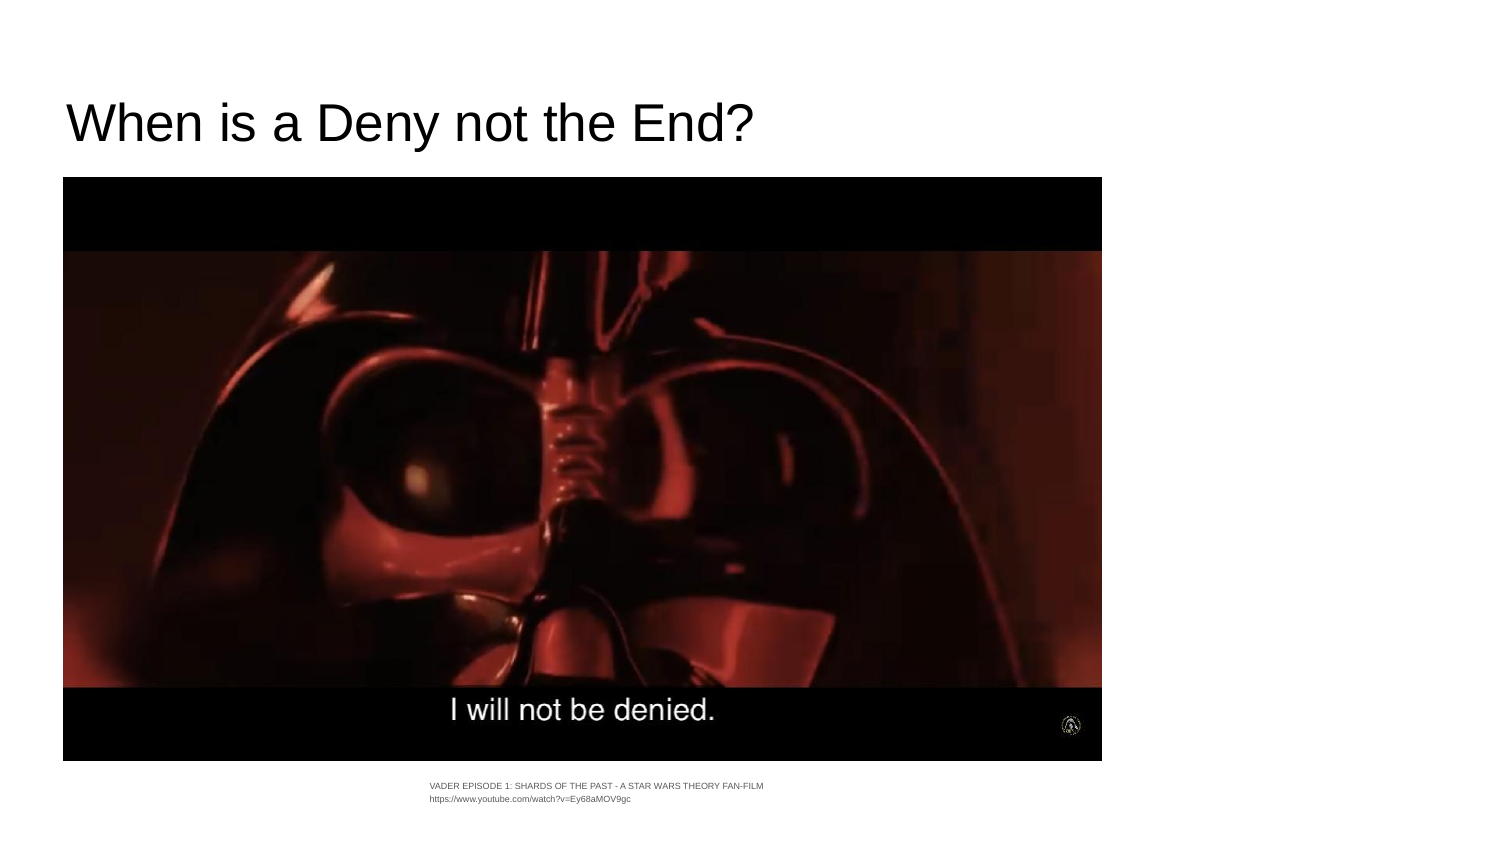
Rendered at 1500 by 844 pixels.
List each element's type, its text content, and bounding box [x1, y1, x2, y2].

picture [63, 177, 1102, 762]
list VADER EPISODE 1: SHARDS OF THE PAST - A STAR WARS THEORY FAN-FILM https://www.youtube.com/watch?v=Ey68aMOV9gc [414, 764, 1436, 819]
title When is a Deny not the End? [51, 72, 1449, 167]
